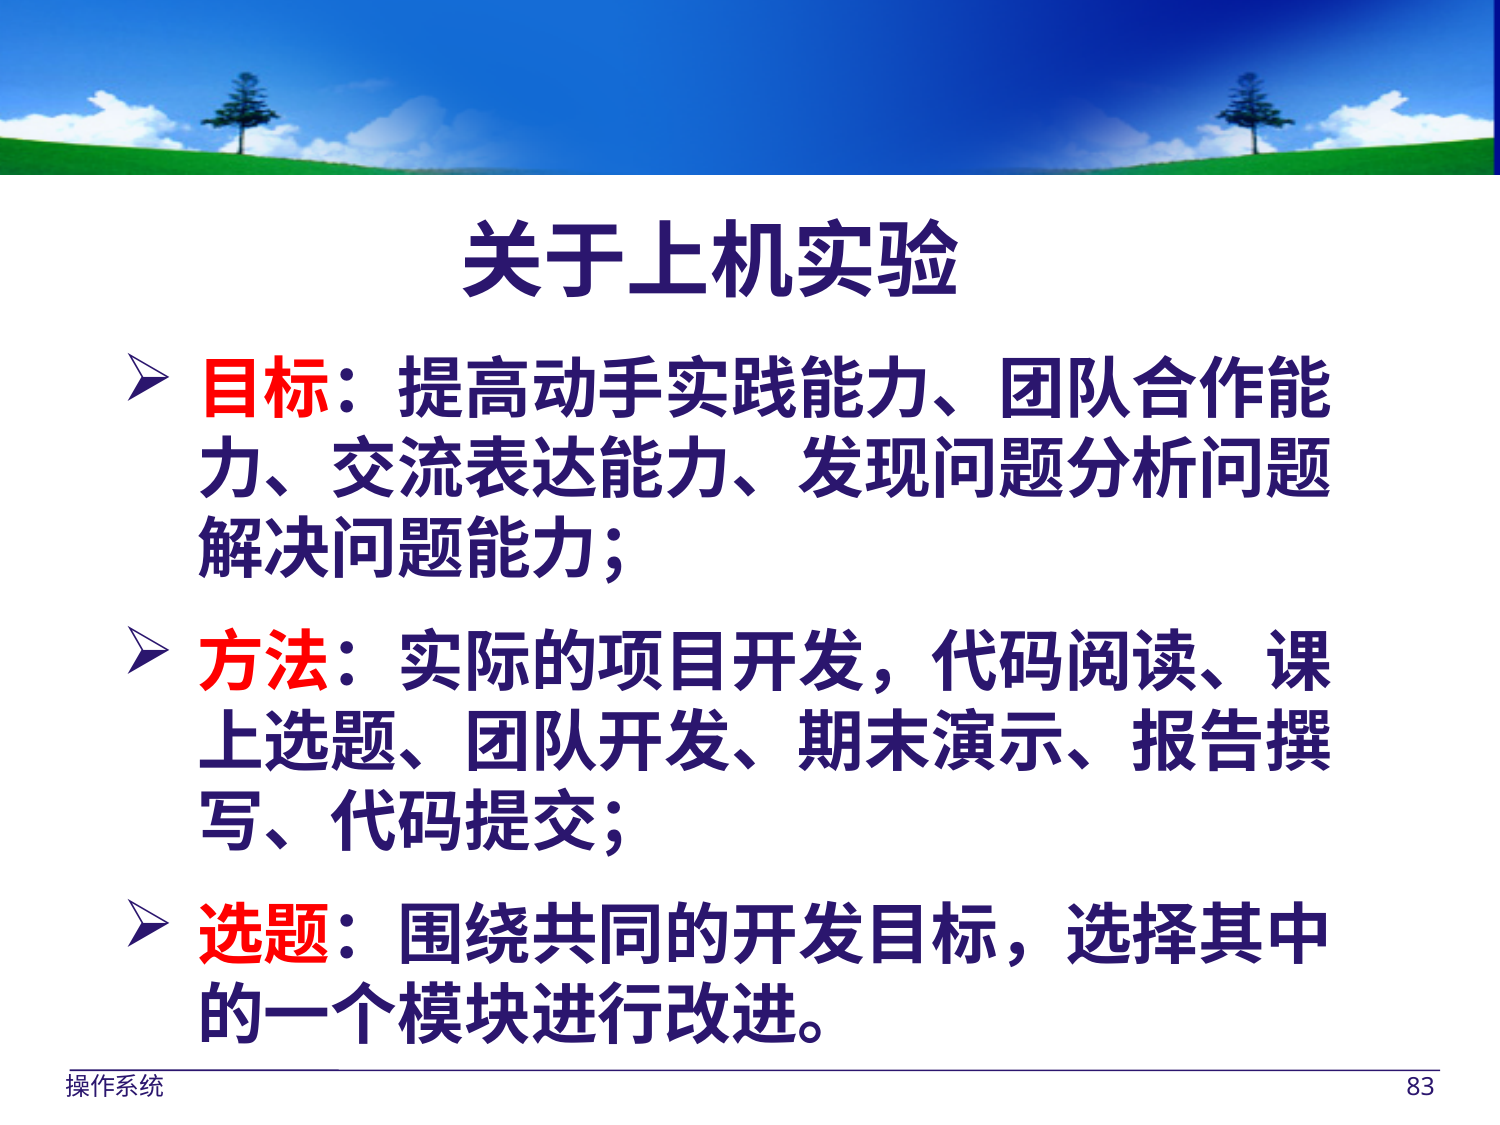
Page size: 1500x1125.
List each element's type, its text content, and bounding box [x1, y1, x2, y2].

text_box 目标：提高动手实践能力、团队合作能力、交流表达能力、发现问题分析问题解决问题能力； 方法：实际的项目开发，代码阅读、课上选题、团队开发、期末演示、报告撰写、代码提交； 选题：围绕共同的开发目标，选择其中的一个模块进行改进。 [107, 338, 1404, 1060]
slide_number 操作系统 [49, 1062, 401, 1116]
footer 83 [974, 1062, 1451, 1116]
text_box 关于上机实验 [410, 199, 1010, 314]
picture [0, 0, 1500, 175]
